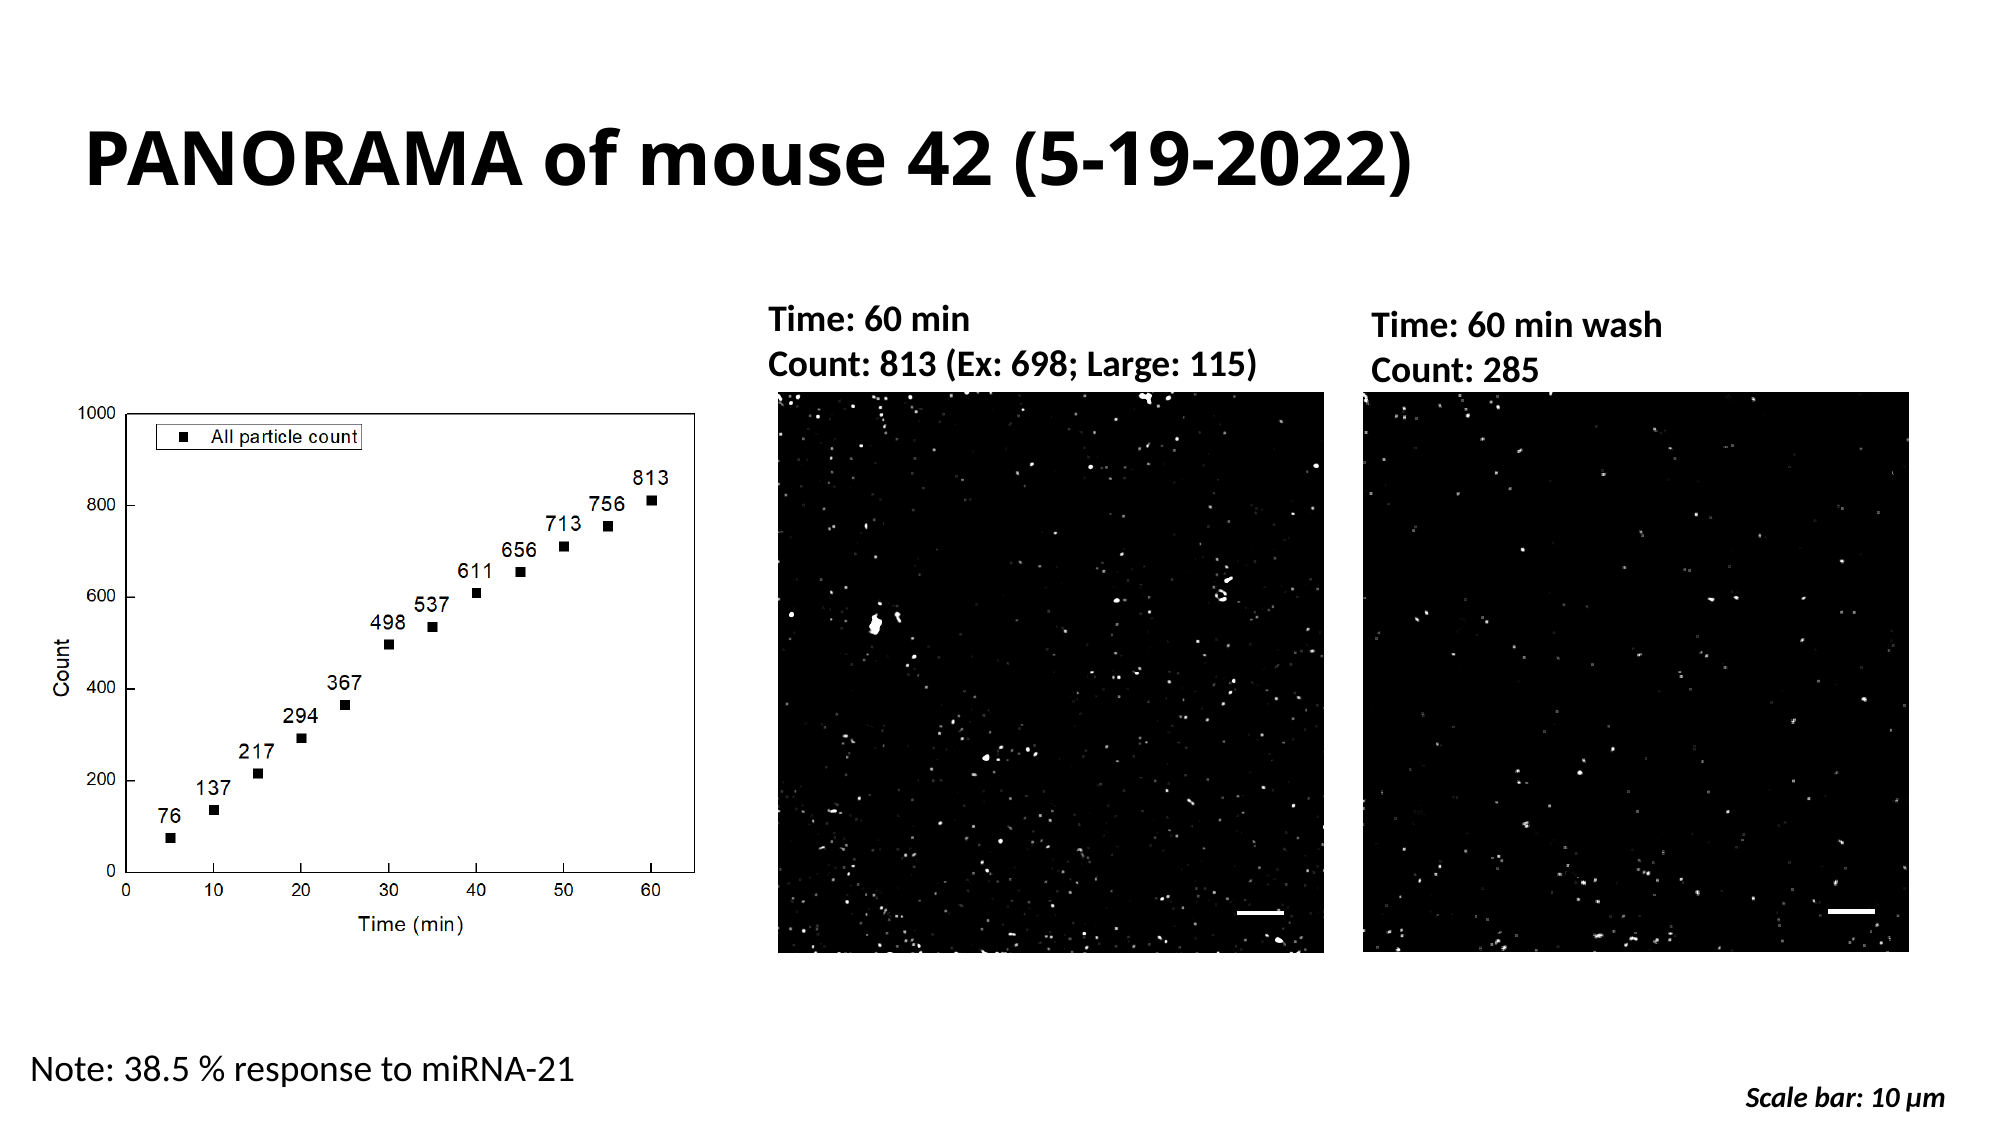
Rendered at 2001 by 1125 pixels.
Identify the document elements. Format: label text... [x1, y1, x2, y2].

text_box Time: 60 min wash Count: 285 [1356, 292, 1858, 578]
text_box Time: 60 min Count: 813 (Ex: 698; Large: 115) [753, 286, 1326, 391]
picture [777, 392, 1324, 953]
text_box PANORAMA of mouse 42 (5-19-2022) [68, 78, 1999, 244]
picture [43, 392, 712, 953]
text_box Scale bar: 10 µm [1731, 1070, 2000, 1121]
text_box Note: 38.5 % response to miRNA-21 [15, 991, 693, 1125]
picture [1363, 392, 1909, 953]
